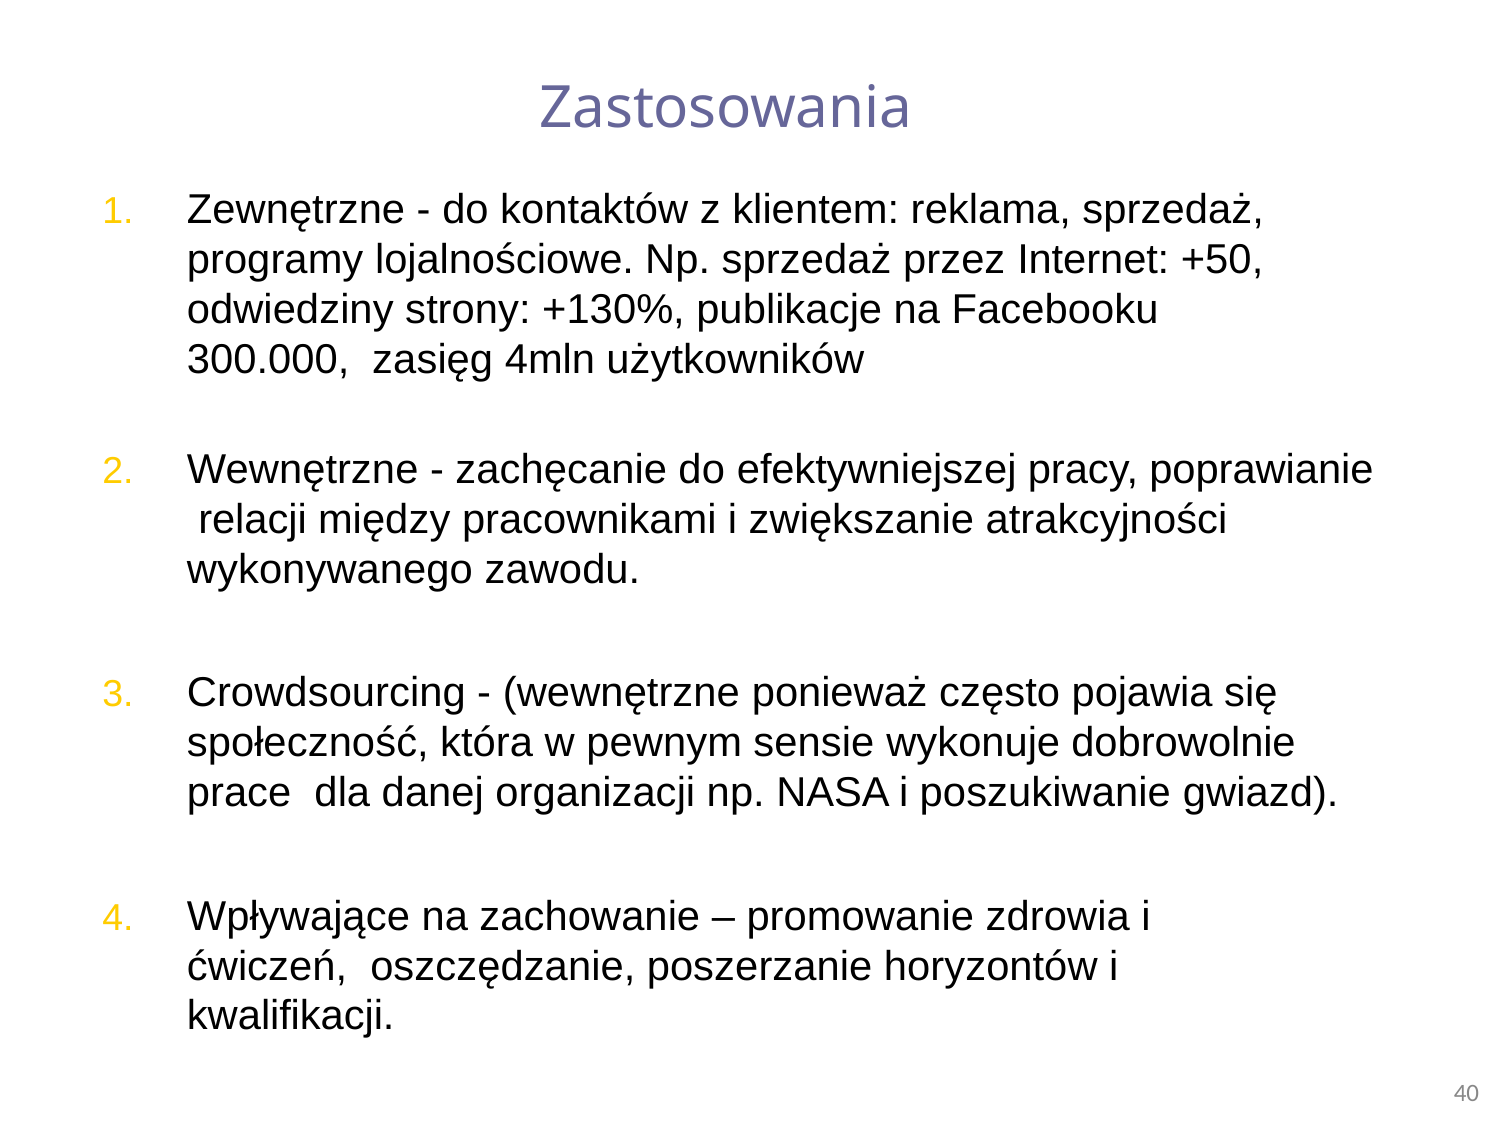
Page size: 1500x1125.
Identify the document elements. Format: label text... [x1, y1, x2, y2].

title Zastosowania [537, 66, 988, 179]
slide_number 40 [1447, 1081, 1486, 1125]
text_box Zewnętrzne - do kontaktów z klientem: reklama, sprzedaż, programy lojalnościowe. Np. sprzedaż przez Internet: +50, odwiedziny strony: +130%, publikacje na Facebooku 300.000, zasięg 4mln użytkowników Wewnętrzne - zachęcanie do efektywniejszej pracy, poprawianie relacji między pracownikami i zwiększanie atrakcyjności wykonywanego zawodu. Crowdsourcing - (wewnętrzne ponieważ często pojawia się społeczność, która w pewnym sensie wykonuje dobrowolnie prace dla danej organizacji np. NASA i poszukiwanie gwiazd). Wpływające na zachowanie – promowanie zdrowia i ćwiczeń, oszczędzanie, poszerzanie horyzontów i kwalifikacji. [100, 179, 1412, 1039]
